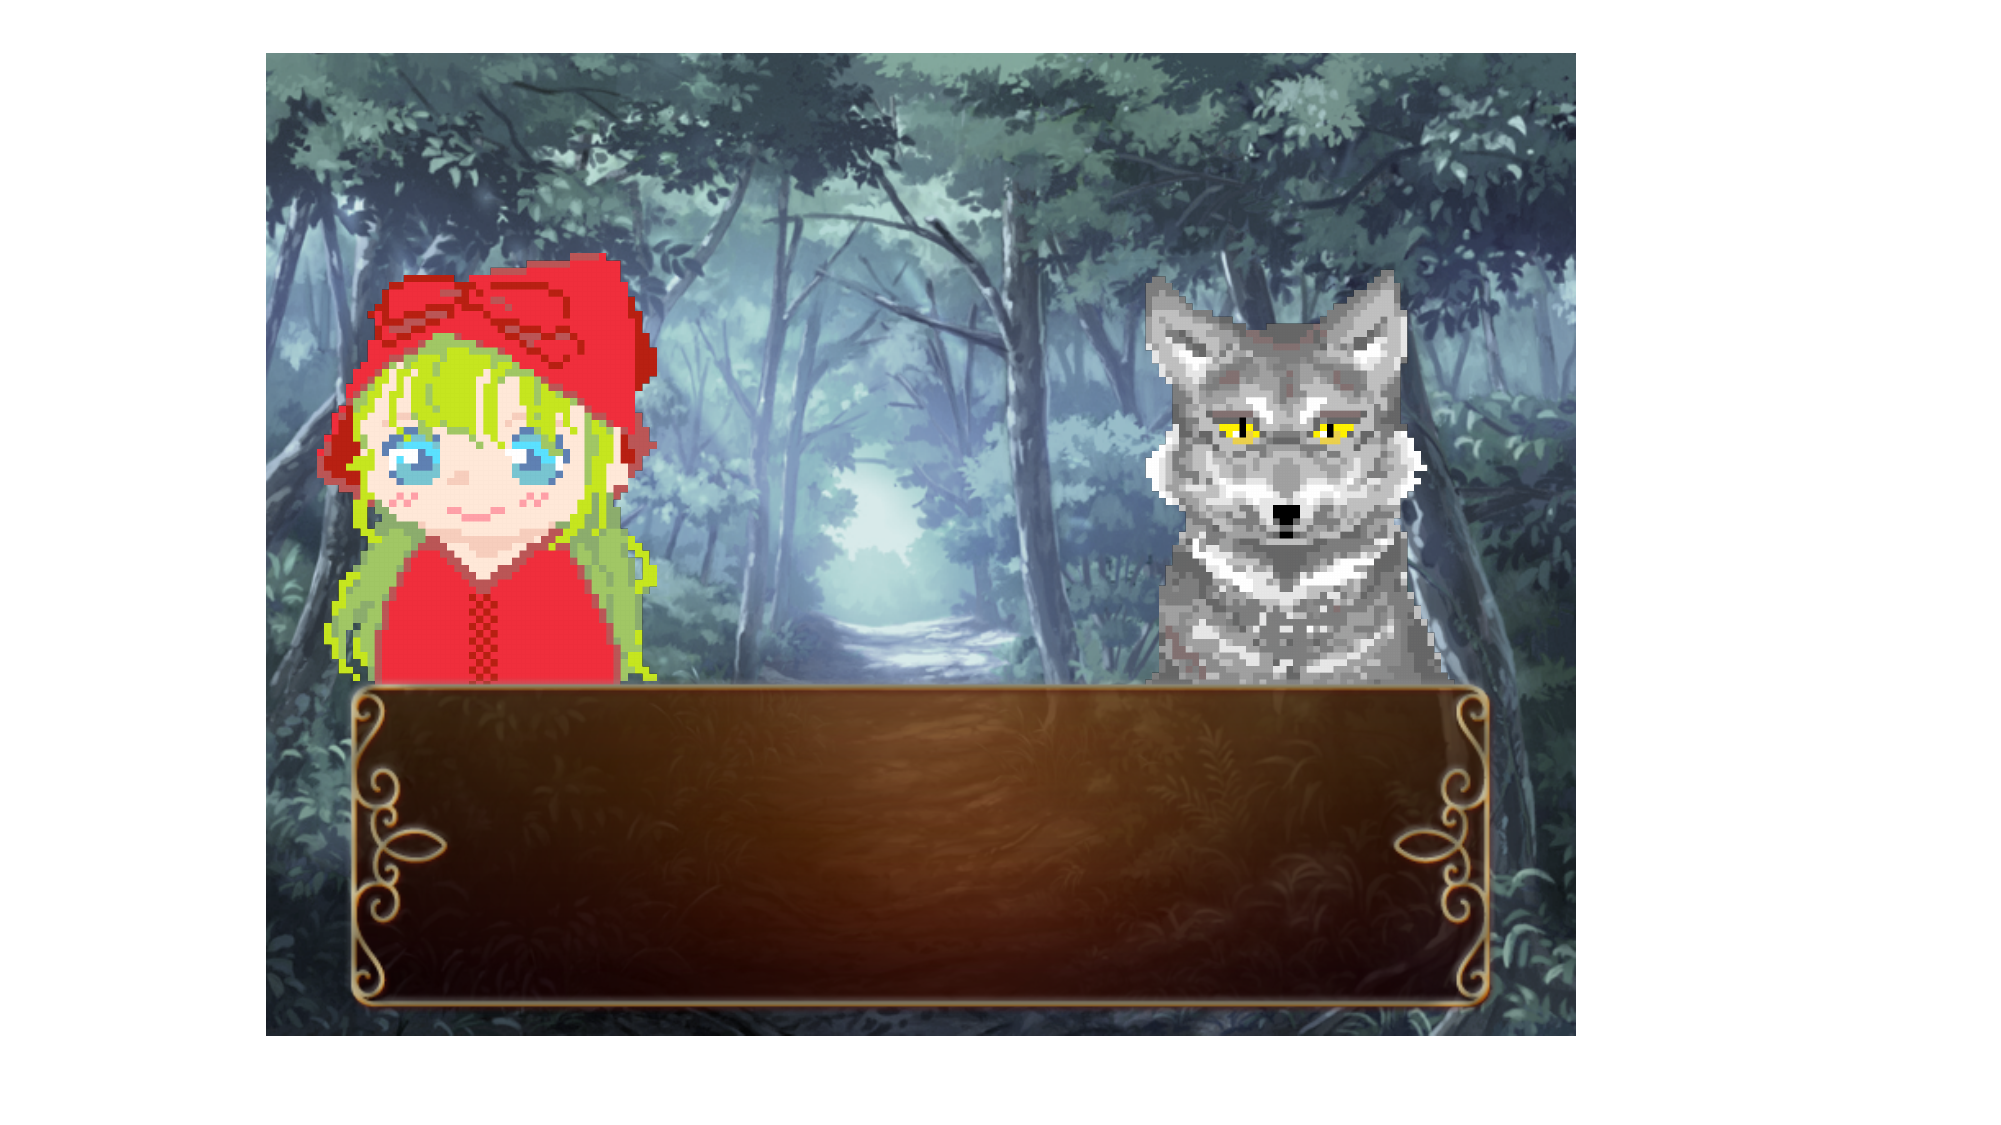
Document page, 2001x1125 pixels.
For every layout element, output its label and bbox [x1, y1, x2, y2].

picture [266, 53, 1576, 1036]
